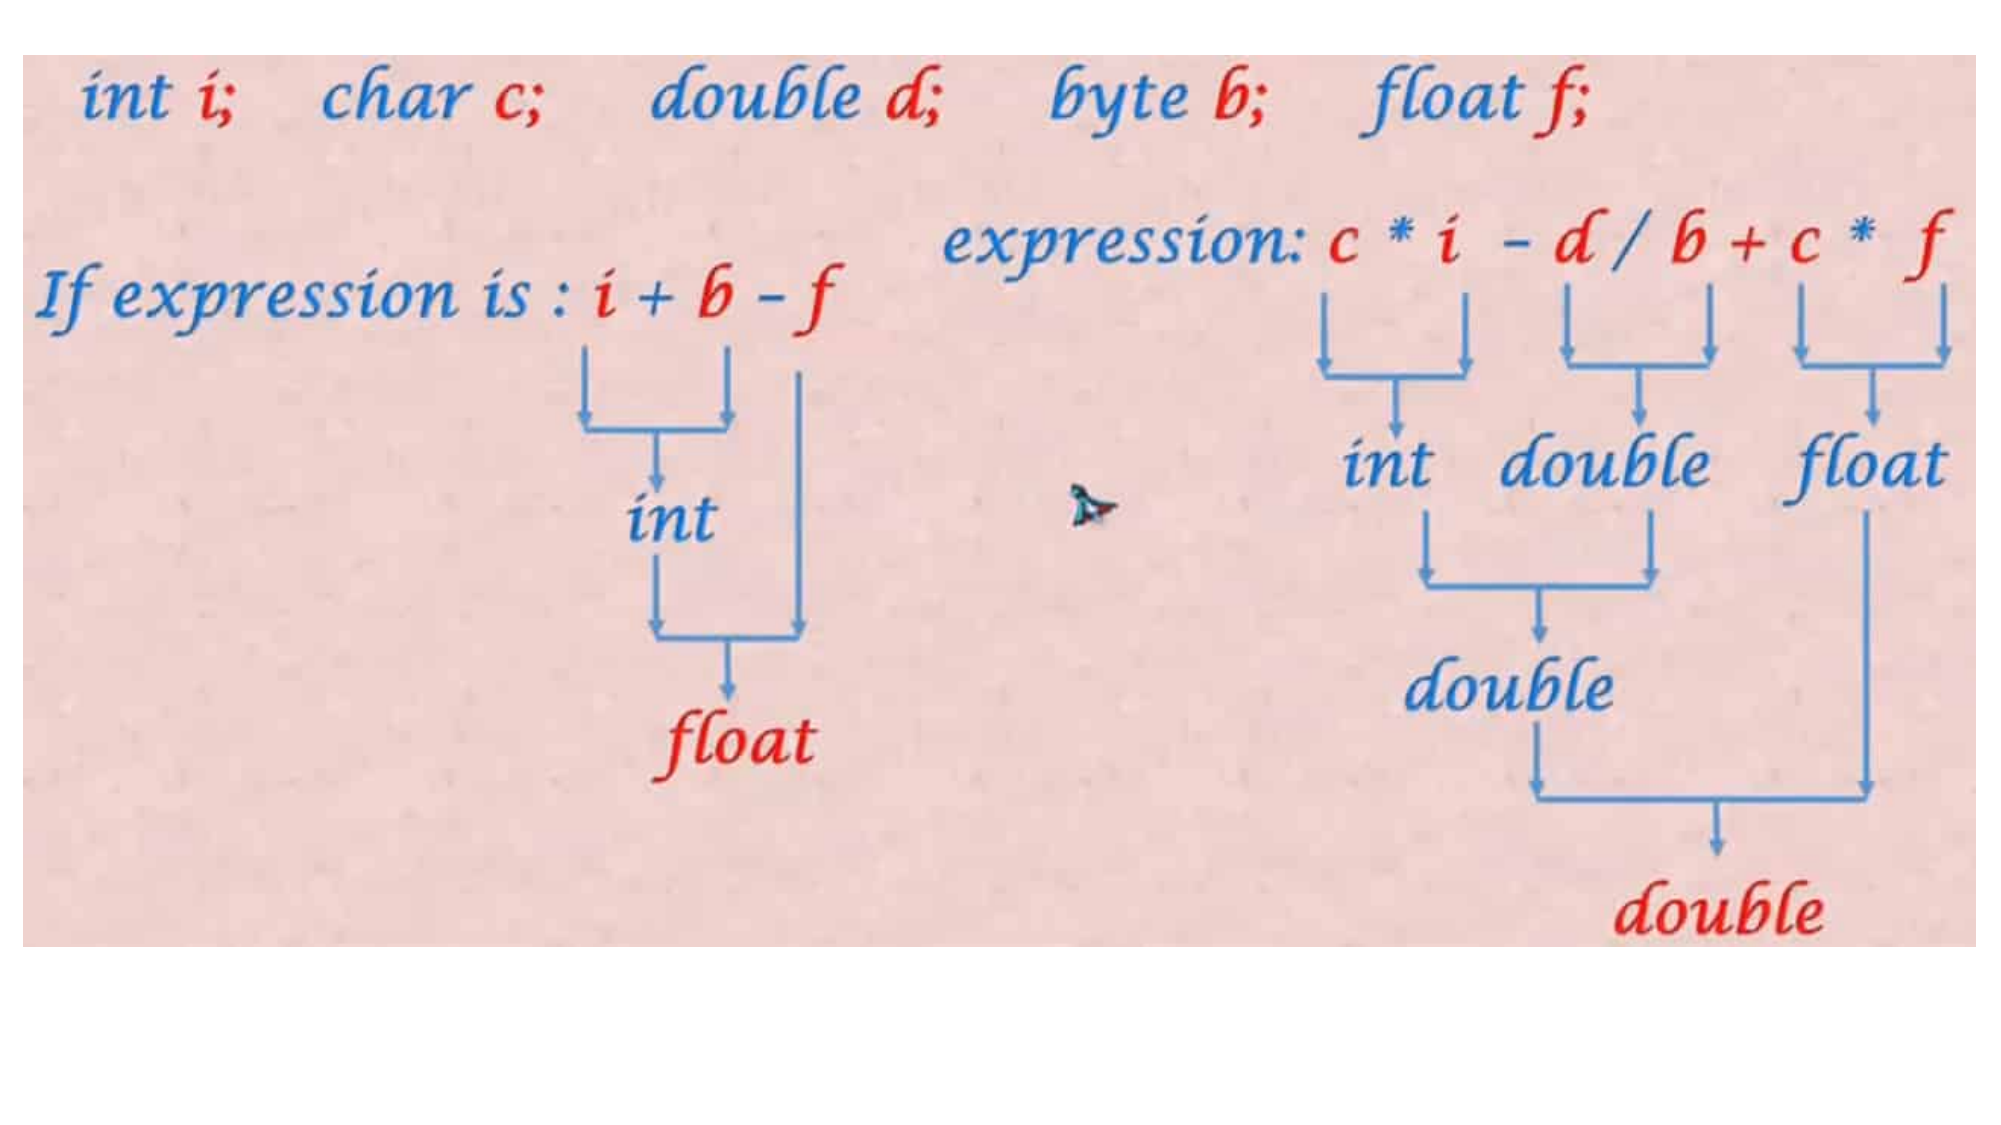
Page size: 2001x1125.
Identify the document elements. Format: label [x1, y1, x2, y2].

picture [23, 55, 1976, 947]
